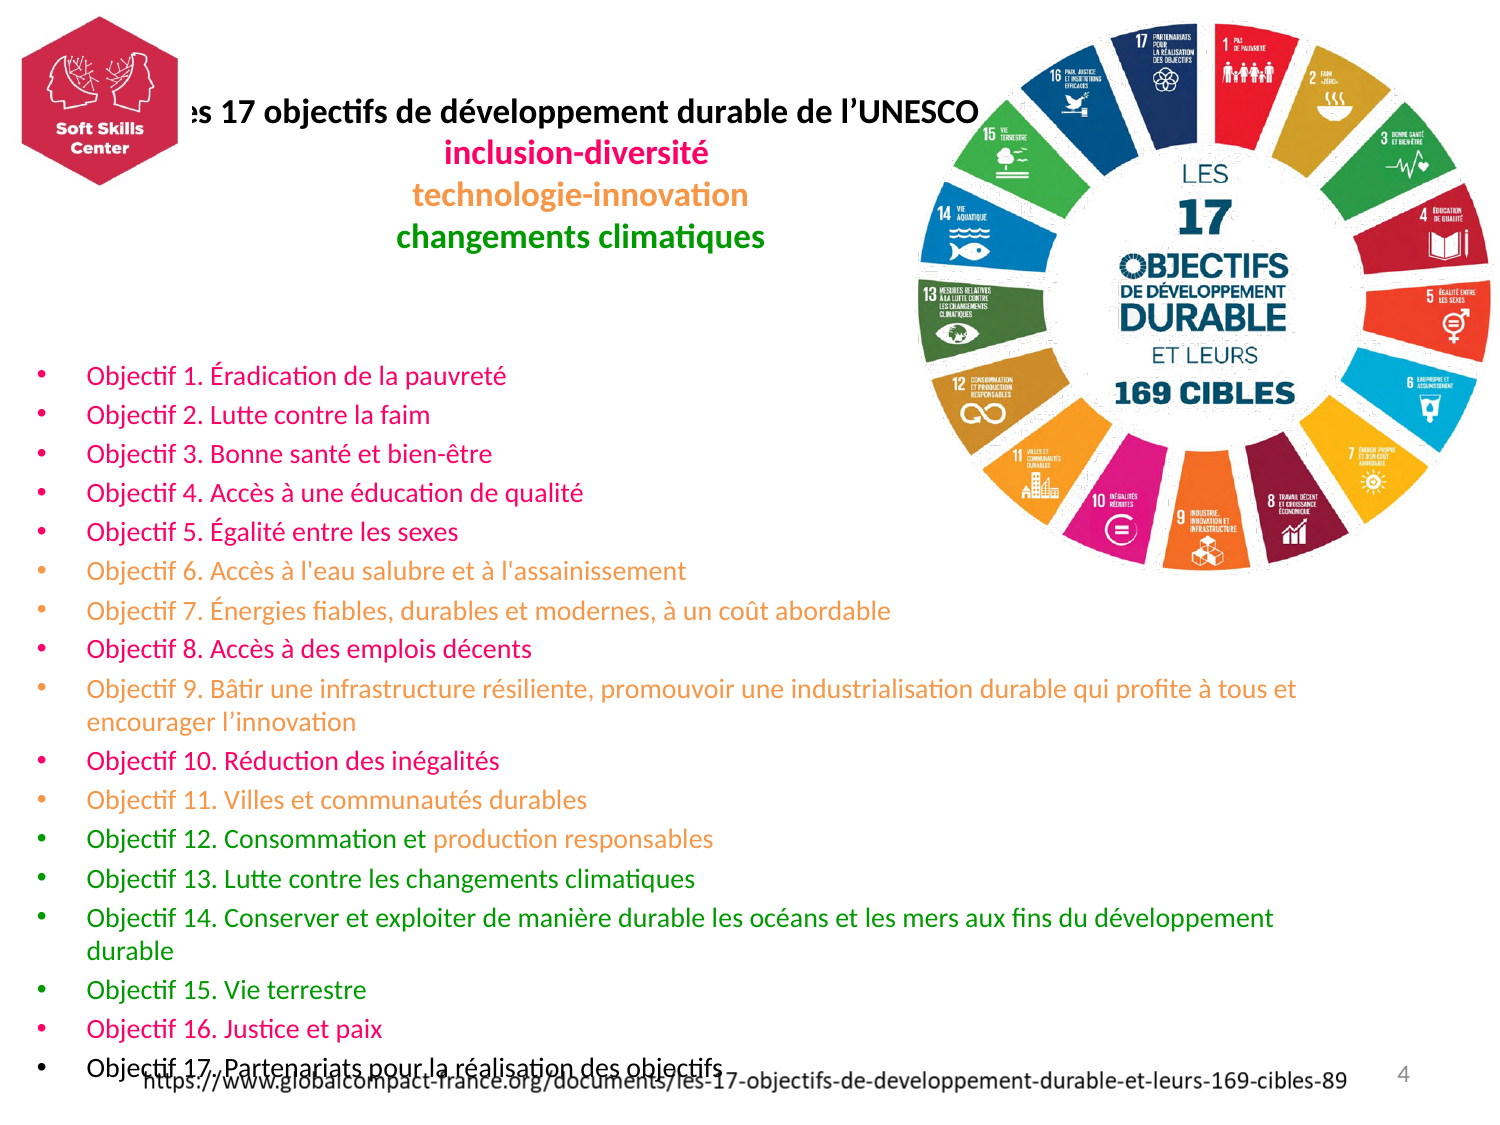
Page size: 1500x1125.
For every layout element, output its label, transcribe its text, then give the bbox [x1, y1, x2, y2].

title Les 17 objectifs de développement durable de l’UNESCO inclusion-diversité technologie-innovation changements climatiques [131, 78, 910, 266]
list Objectif 1. Éradication de la pauvreté Objectif 2. Lutte contre la faim Objectif 3. Bonne santé et bien-être Objectif 4. Accès à une éducation de qualité Objectif 5. Égalité entre les sexes Objectif 6. Accès à l'eau salubre et à l'assainissement Objectif 7. Énergies fiables, durables et modernes, à un coût abordable Objectif 8. Accès à des emplois décents Objectif 9. Bâtir une infrastructure résiliente, promouvoir une industrialisation durable qui profite à tous et encourager l’innovation Objectif 10. Réduction des inégalités Objectif 11. Villes et communautés durables Objectif 12. Consommation et production responsables Objectif 13. Lutte contre les changements climatiques Objectif 14. Conserver et exploiter de manière durable les océans et les mers aux fins du développement durable Objectif 15. Vie terrestre Objectif 16. Justice et paix Objectif 17. Partenariats pour la réalisation des objectifs [21, 349, 1372, 1093]
picture [127, 1058, 1373, 1112]
slide_number 4 [1074, 1042, 1425, 1103]
picture [0, 1, 193, 203]
picture [915, 18, 1496, 575]
